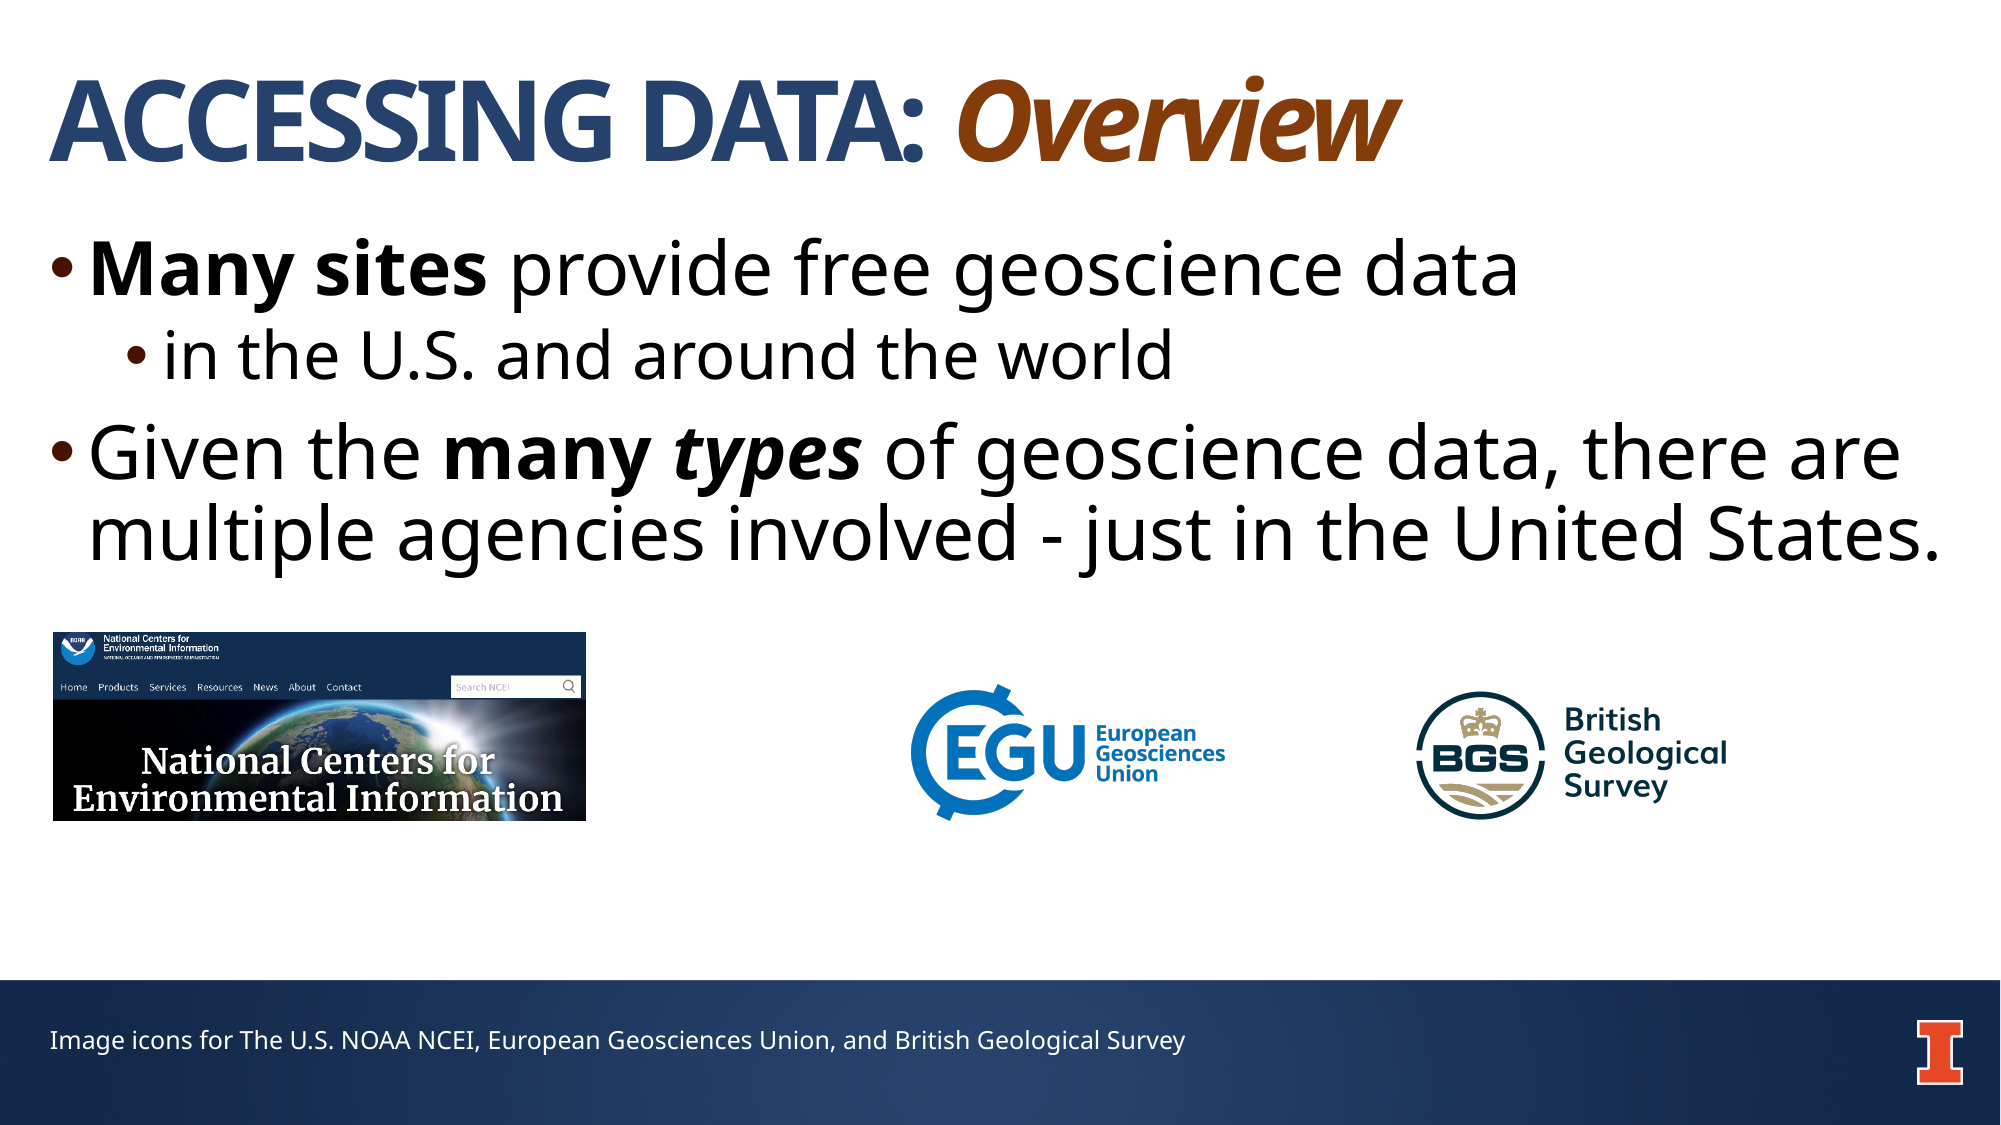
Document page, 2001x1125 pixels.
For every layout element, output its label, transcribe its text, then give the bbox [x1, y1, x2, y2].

list Image icons for The U.S. NOAA NCEI, European Geosciences Union, and British Geological Survey [34, 1020, 1873, 1086]
picture [0, 0, 2001, 1125]
list Many sites provide free geoscience data in the U.S. and around the world Given the many types of geoscience data, there are multiple agencies involved - just in the United States. [34, 223, 1963, 965]
title Accessing data: Overview [34, 34, 1963, 223]
